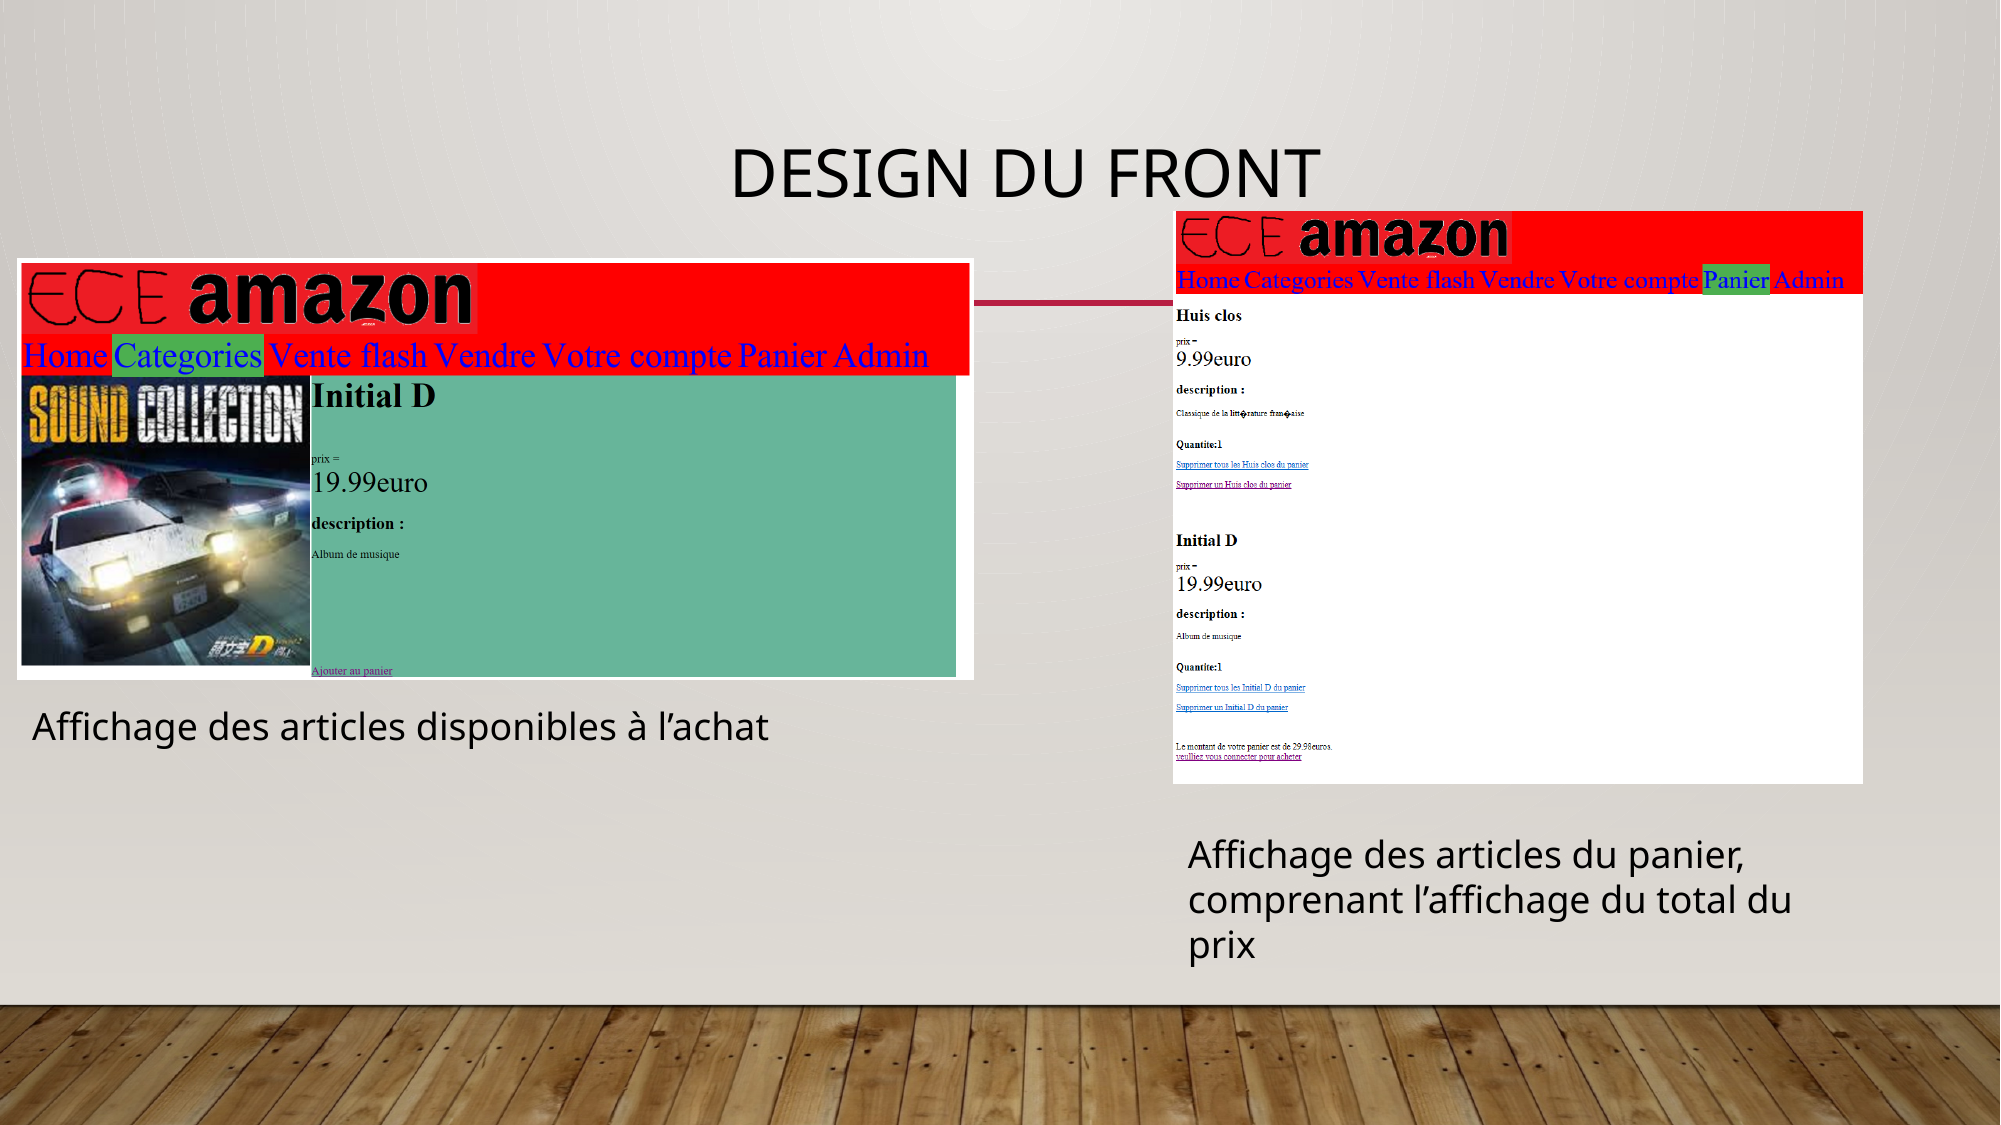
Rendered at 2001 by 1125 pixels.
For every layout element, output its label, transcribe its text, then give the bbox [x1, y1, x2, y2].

picture [1173, 211, 1863, 784]
text_box Affichage des articles disponibles à l’achat [17, 696, 878, 756]
title Design du front [238, 131, 1814, 305]
text_box Affichage des articles du panier, comprenant l’affichage du total du prix [1173, 823, 1882, 973]
picture [0, 1005, 2000, 1125]
picture [17, 258, 974, 680]
